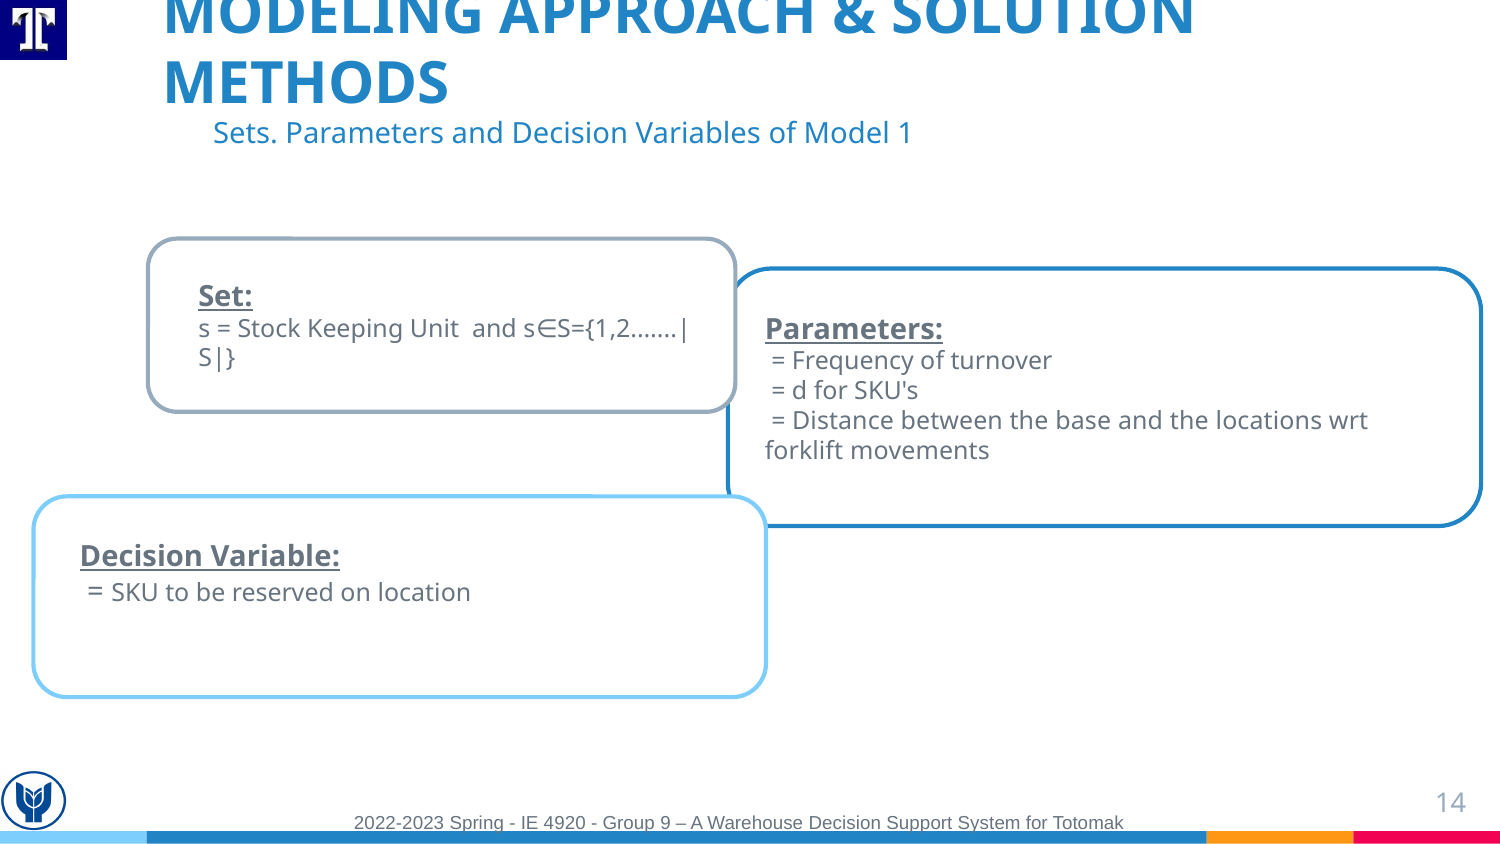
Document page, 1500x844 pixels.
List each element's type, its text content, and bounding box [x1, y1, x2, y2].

picture [0, 770, 68, 831]
slide_number 14 [1391, 770, 1482, 822]
text_box [31, 494, 769, 700]
text_box [145, 236, 738, 414]
text_box MODELING APPROACH & SOLUTION METHODS [147, 0, 1493, 131]
picture [0, 0, 68, 61]
text_box Sets. Parameters and Decision Variables of Model 1 [198, 131, 993, 175]
text_box 2022-2023 Spring - IE 4920 - Group 9 – A Warehouse Decision Support System for Totomak [339, 802, 1161, 841]
text_box [725, 266, 1484, 529]
text_box Set: s = Stock Keeping Unit and s∈S={1,2.…...|S|} [183, 269, 714, 380]
